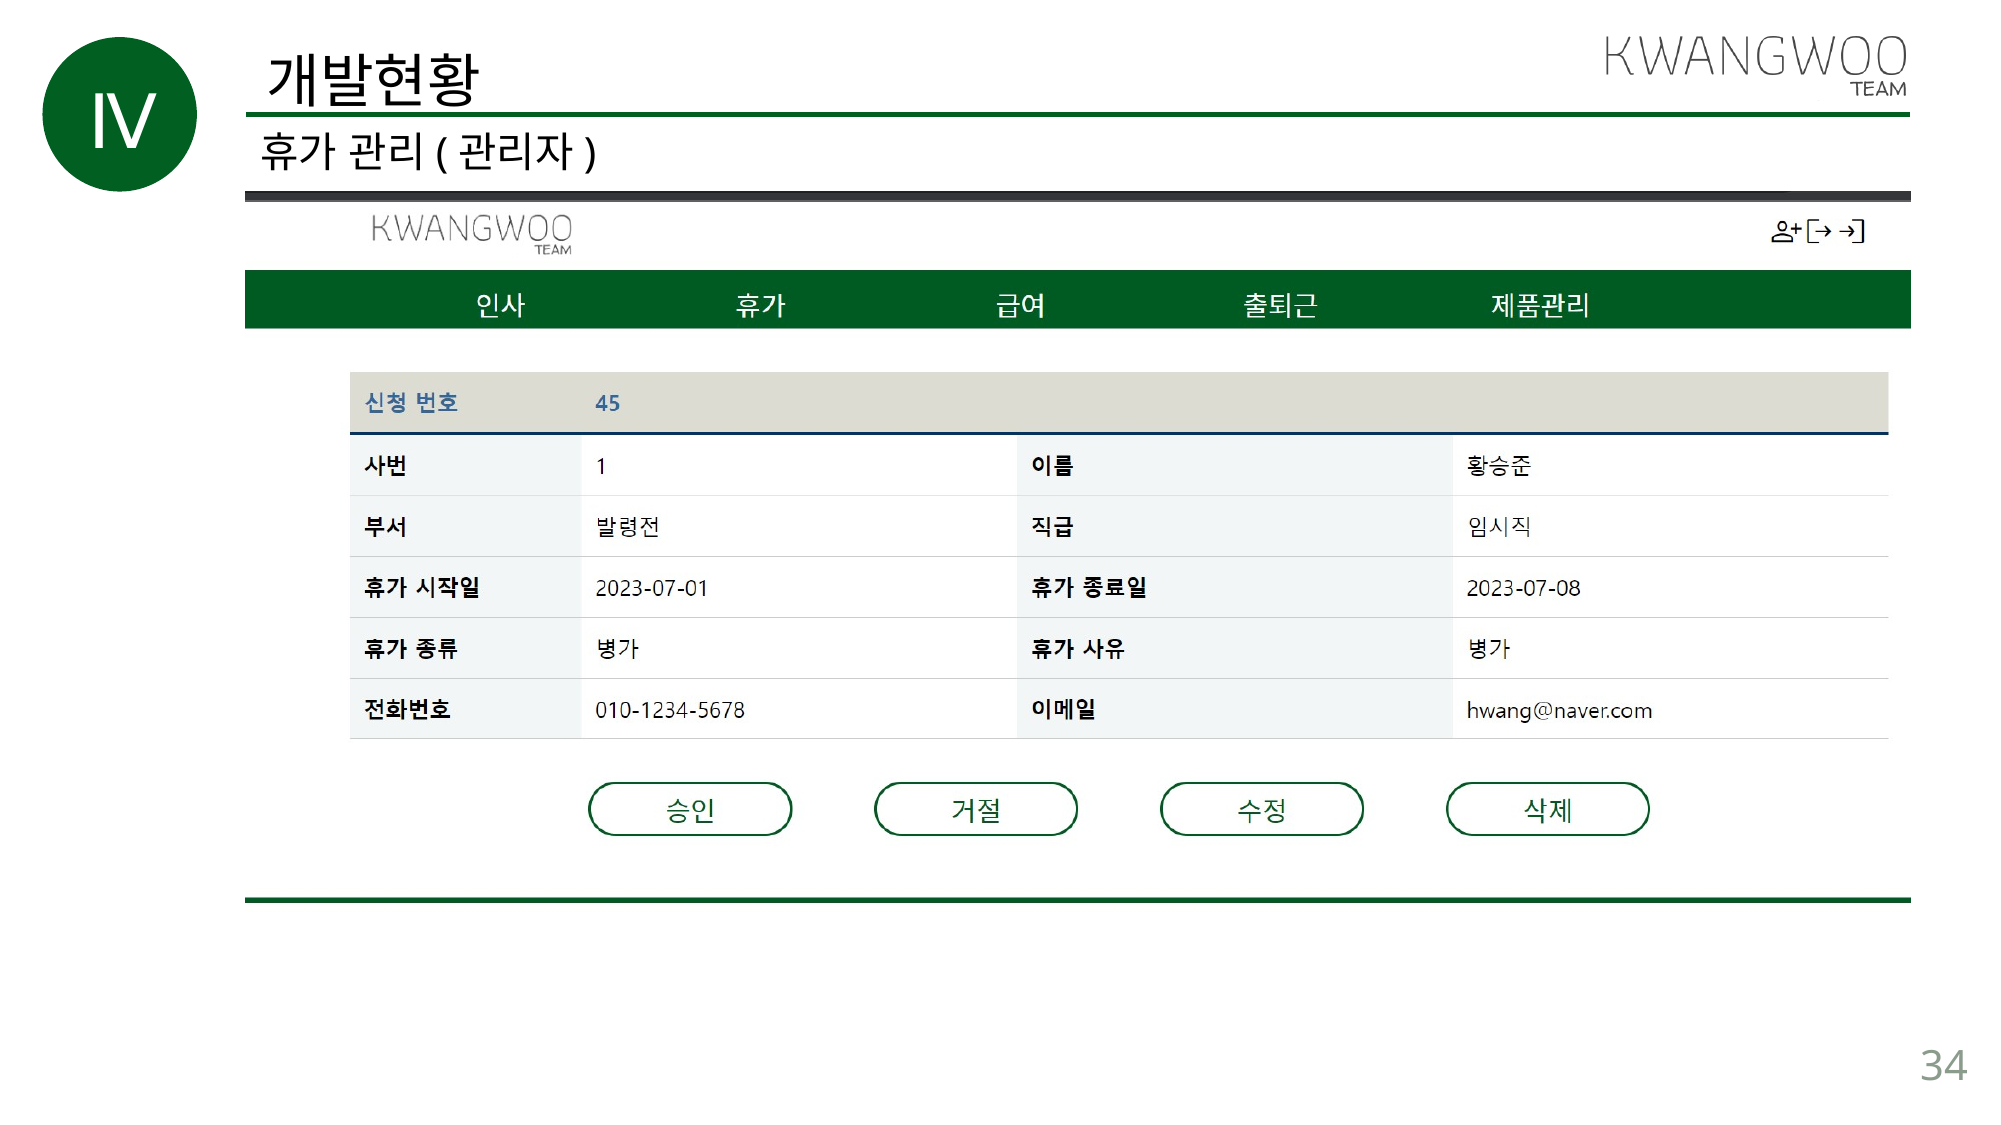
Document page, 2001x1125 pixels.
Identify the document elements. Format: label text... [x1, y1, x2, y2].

picture [244, 191, 1911, 915]
text_box Ⅳ [73, 66, 173, 172]
text_box 개발현황 [252, 37, 496, 114]
text_box [41, 36, 198, 193]
text_box 개발현황 [252, 115, 496, 122]
picture [1602, 32, 1911, 101]
slide_number 34 [1533, 1037, 1984, 1098]
text_box 휴가 관리(관리자) [245, 118, 612, 184]
